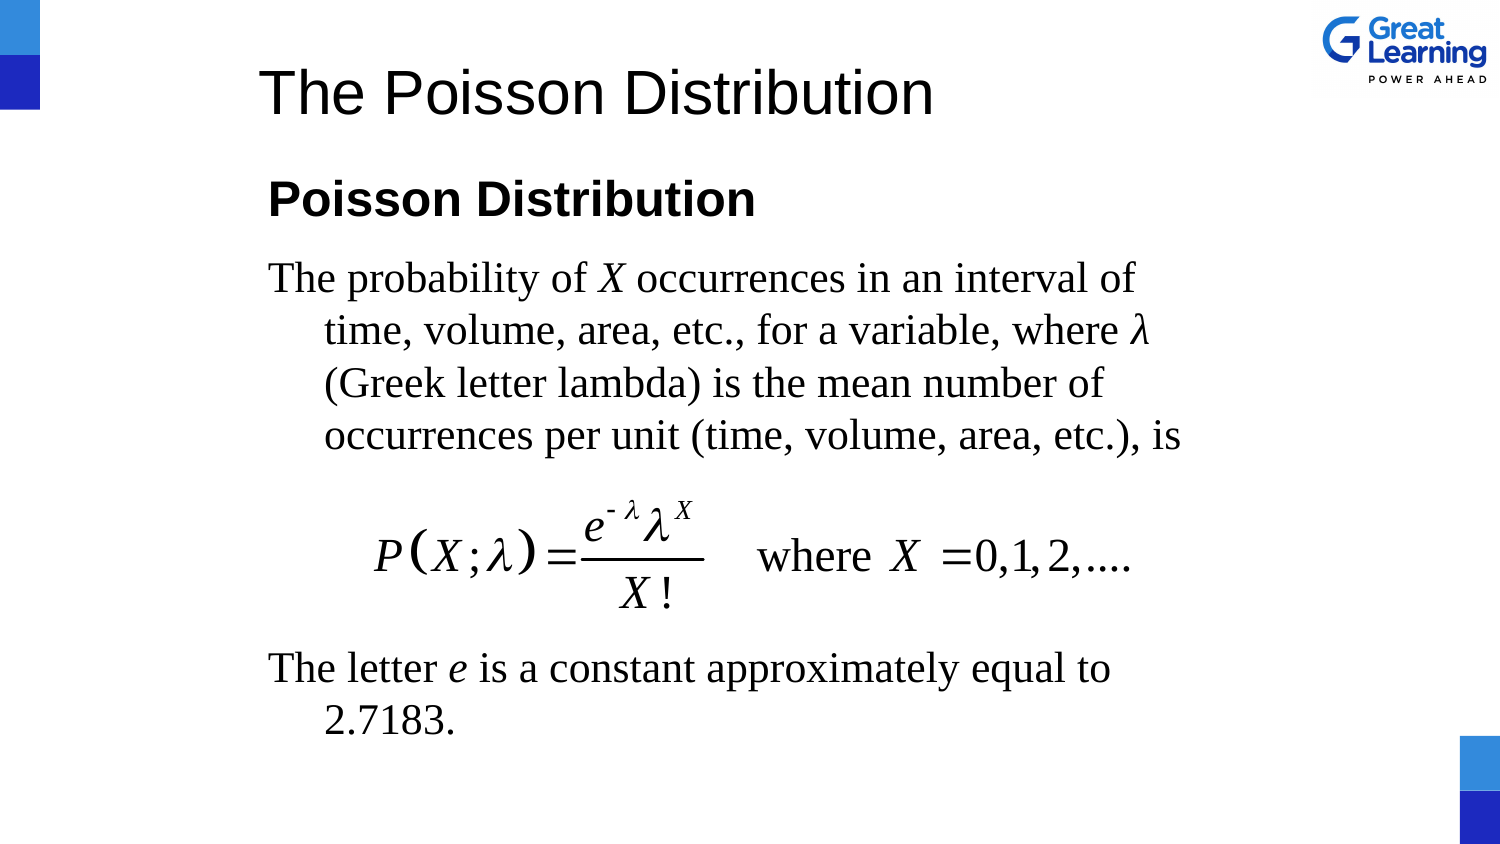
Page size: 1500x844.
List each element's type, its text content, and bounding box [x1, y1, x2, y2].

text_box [365, 487, 1137, 619]
picture [1311, 0, 1499, 98]
slide_number [1389, 764, 1480, 830]
text_box Poisson Distribution The probability of X occurrences in an interval of time, volume, area, etc., for a variable, where λ (Greek letter lambda) is the mean number of occurrences per unit (time, volume, area, etc.), is The letter e is a constant approximately equal to 2.7183. [253, 159, 1219, 779]
title The Poisson Distribution [243, 37, 1257, 160]
